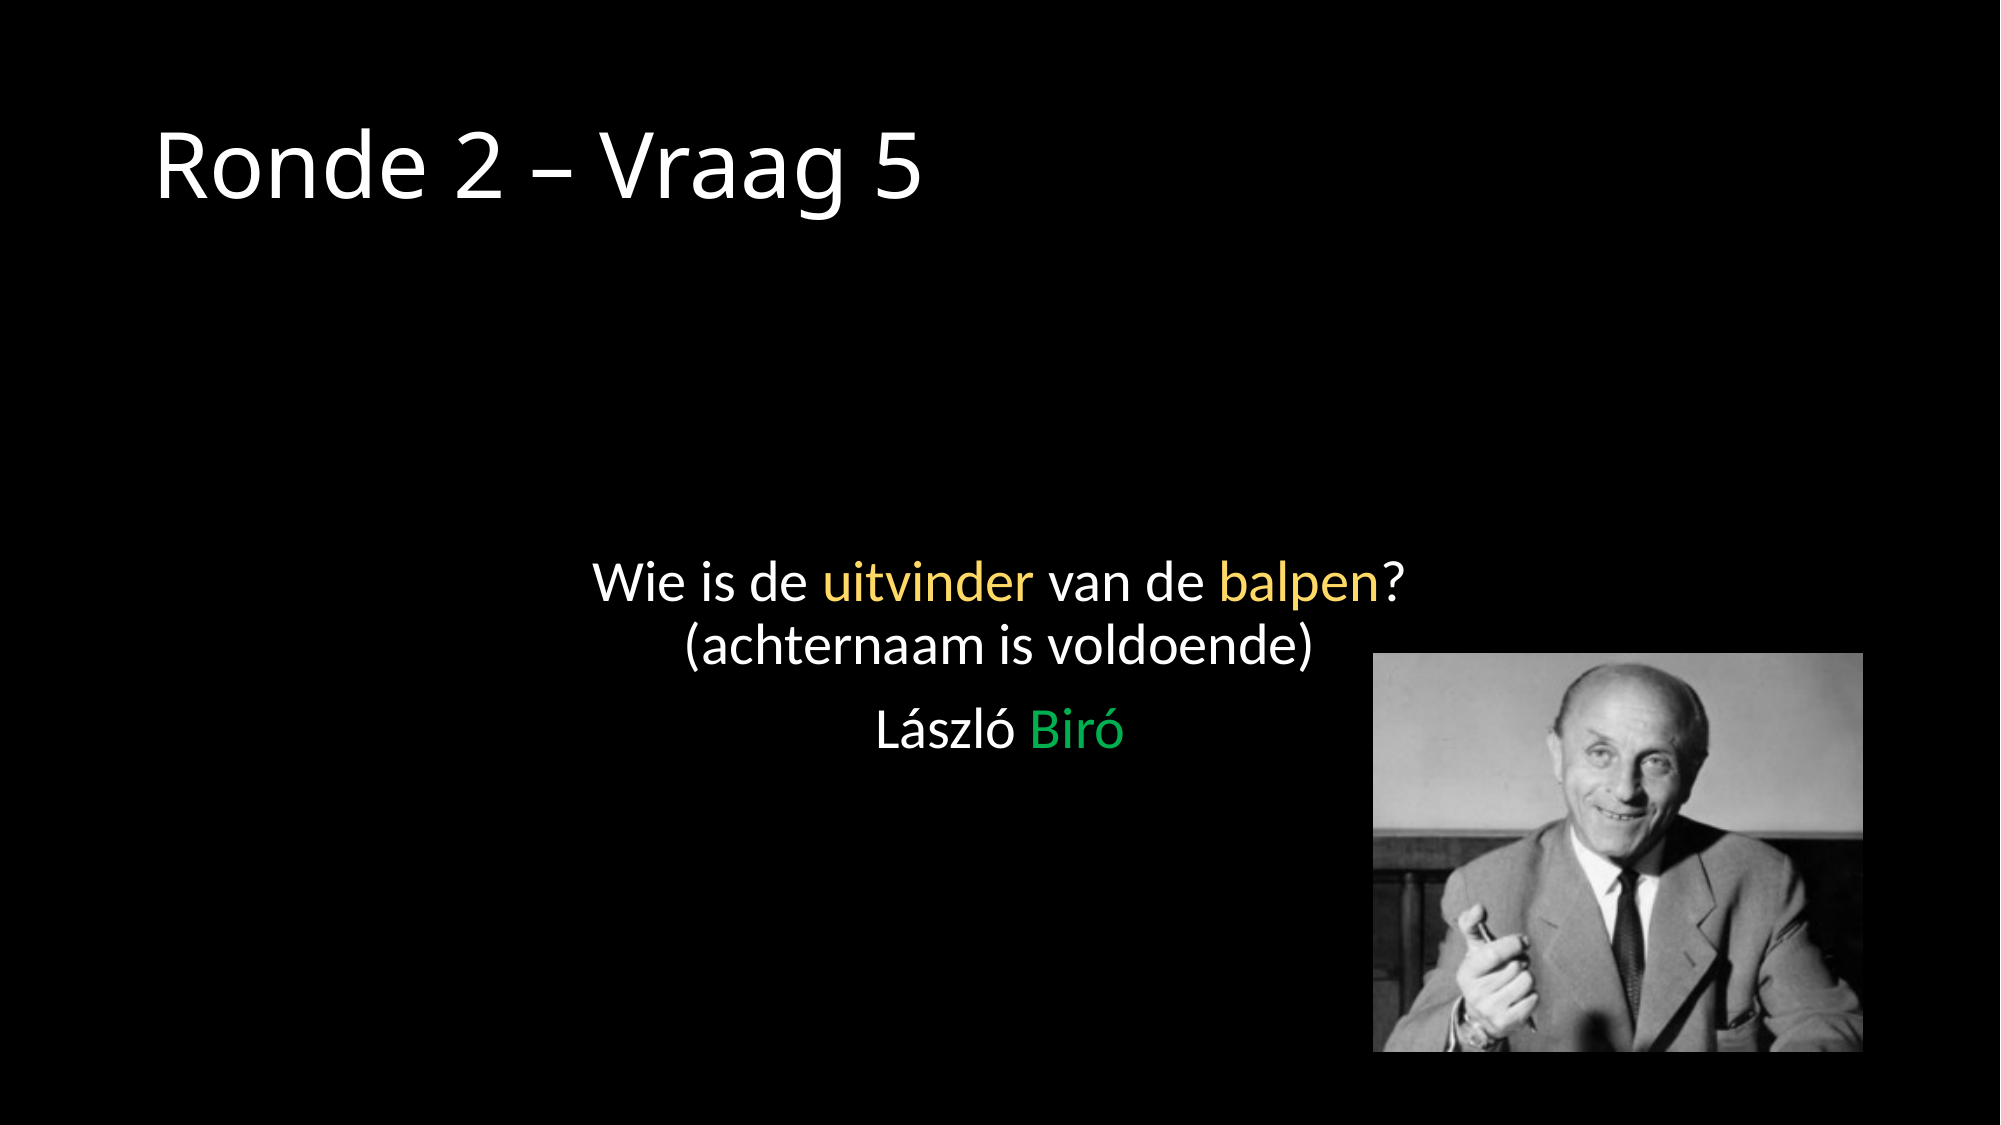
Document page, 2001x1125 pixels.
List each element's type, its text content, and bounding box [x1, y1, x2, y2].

picture [1373, 653, 1863, 1052]
title Ronde 2 – Vraag 5 [137, 59, 1863, 278]
list Wie is de uitvinder van de balpen? (achternaam is voldoende) László Biró [137, 299, 1863, 1014]
